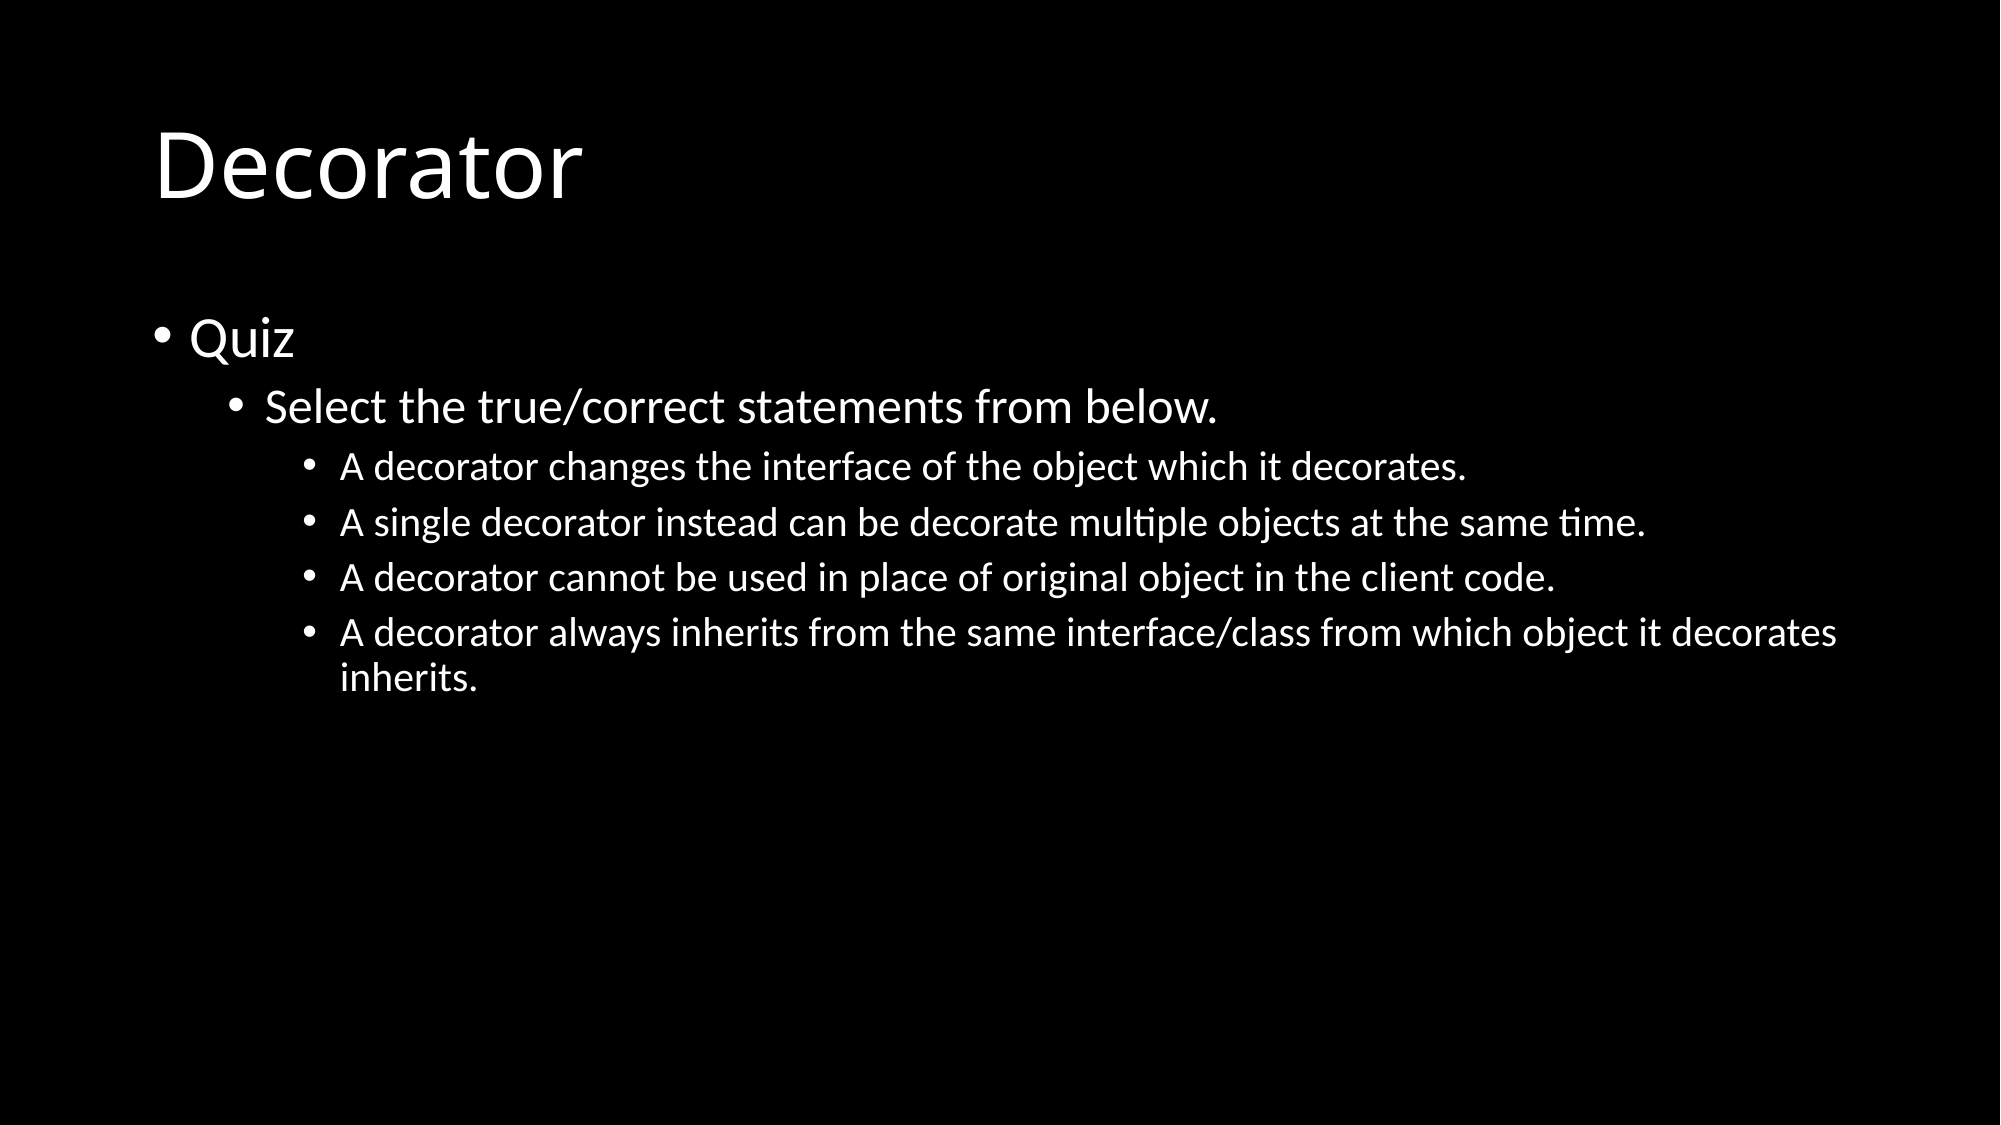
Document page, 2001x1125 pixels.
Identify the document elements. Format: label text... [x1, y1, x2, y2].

list Quiz Select the true/correct statements from below. A decorator changes the interface of the object which it decorates. A single decorator instead can be decorate multiple objects at the same time. A decorator cannot be used in place of original object in the client code. A decorator always inherits from the same interface/class from which object it decorates inherits. [137, 299, 1863, 1014]
title Decorator [137, 59, 1863, 278]
